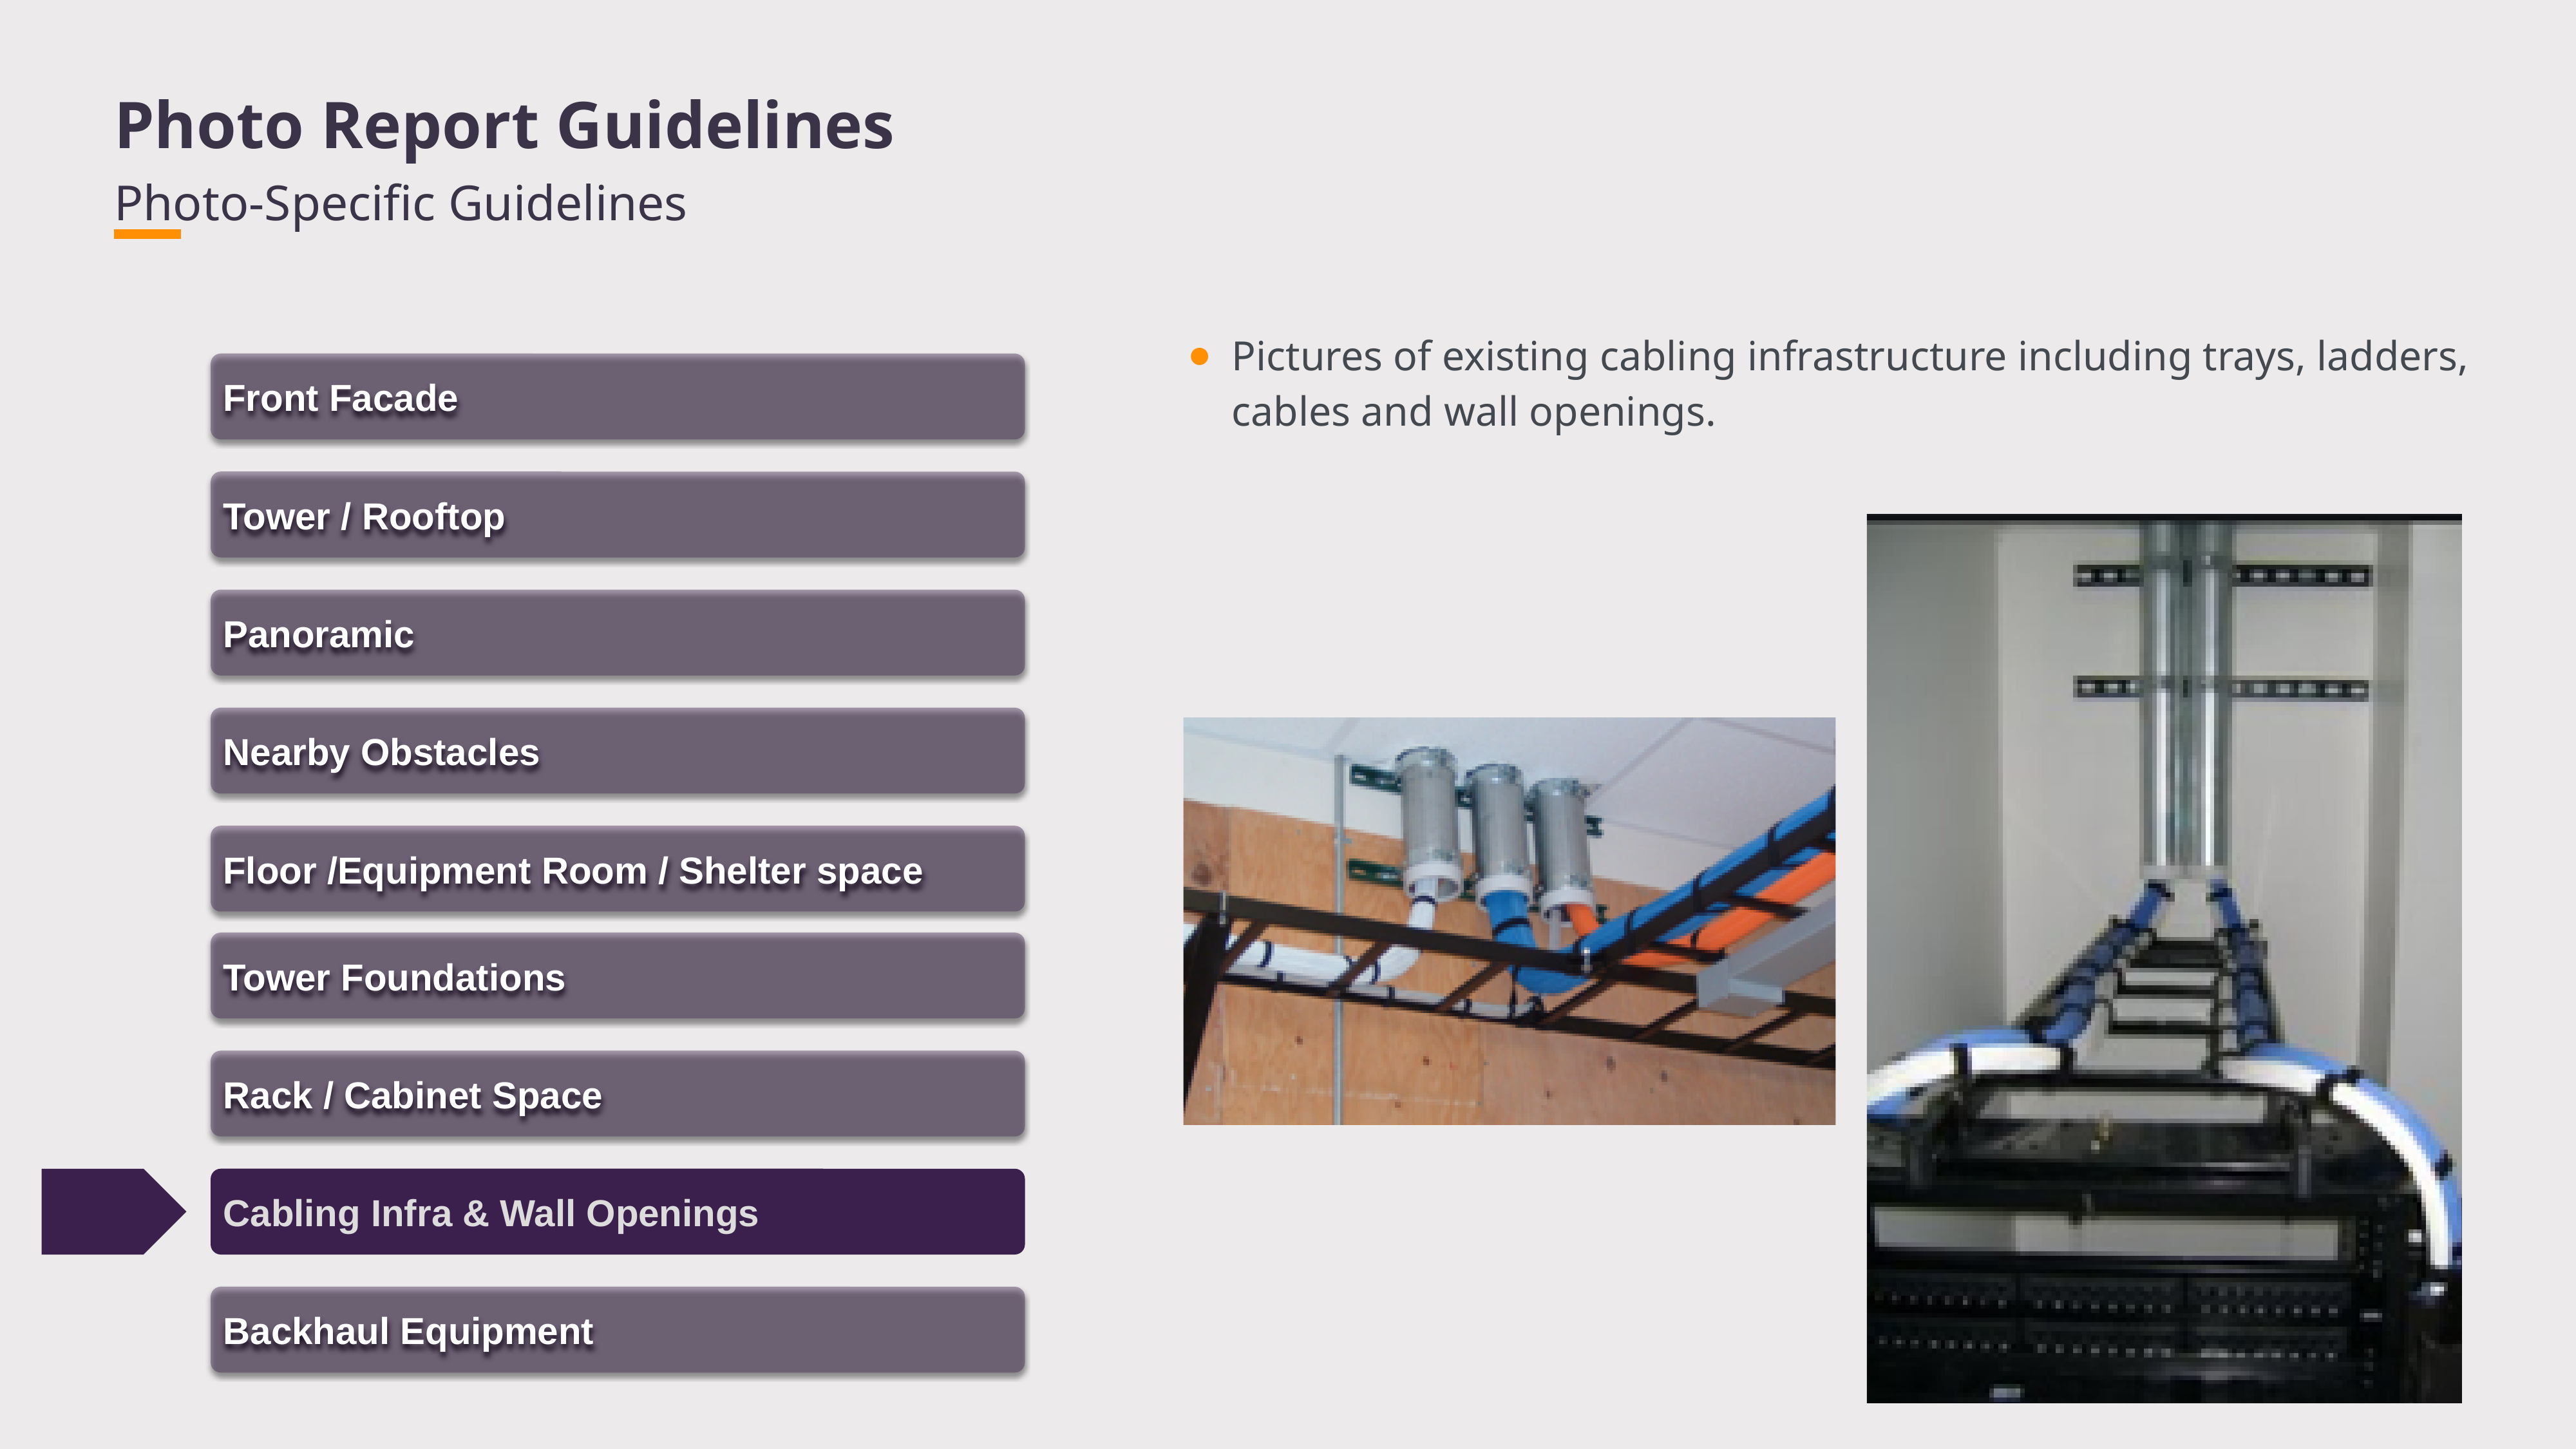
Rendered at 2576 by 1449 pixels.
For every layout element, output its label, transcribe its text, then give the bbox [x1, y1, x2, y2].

picture [1183, 717, 1836, 1125]
text_box Rack / Cabinet Space [209, 1049, 1027, 1138]
text_box Photo-Specific Guidelines [114, 162, 2462, 205]
text_box Front Facade [209, 352, 1027, 441]
text_box Cabling Infra & Wall Openings [209, 1167, 1027, 1256]
text_box Floor /Equipment Room / Shelter space [209, 824, 1027, 913]
text_box Pictures of existing cabling infrastructure including trays, ladders, cables and wall openings. [1183, 323, 2557, 467]
picture [1866, 514, 2463, 1403]
text_box Tower / Rooftop [209, 470, 1027, 559]
text_box Photo Report Guidelines [114, 74, 2462, 162]
text_box Nearby Obstacles [209, 706, 1027, 795]
text_box Panoramic [209, 588, 1027, 677]
text_box Tower Foundations [209, 931, 1027, 1020]
text_box Backhaul Equipment [209, 1285, 1027, 1374]
text_box [40, 1167, 188, 1256]
